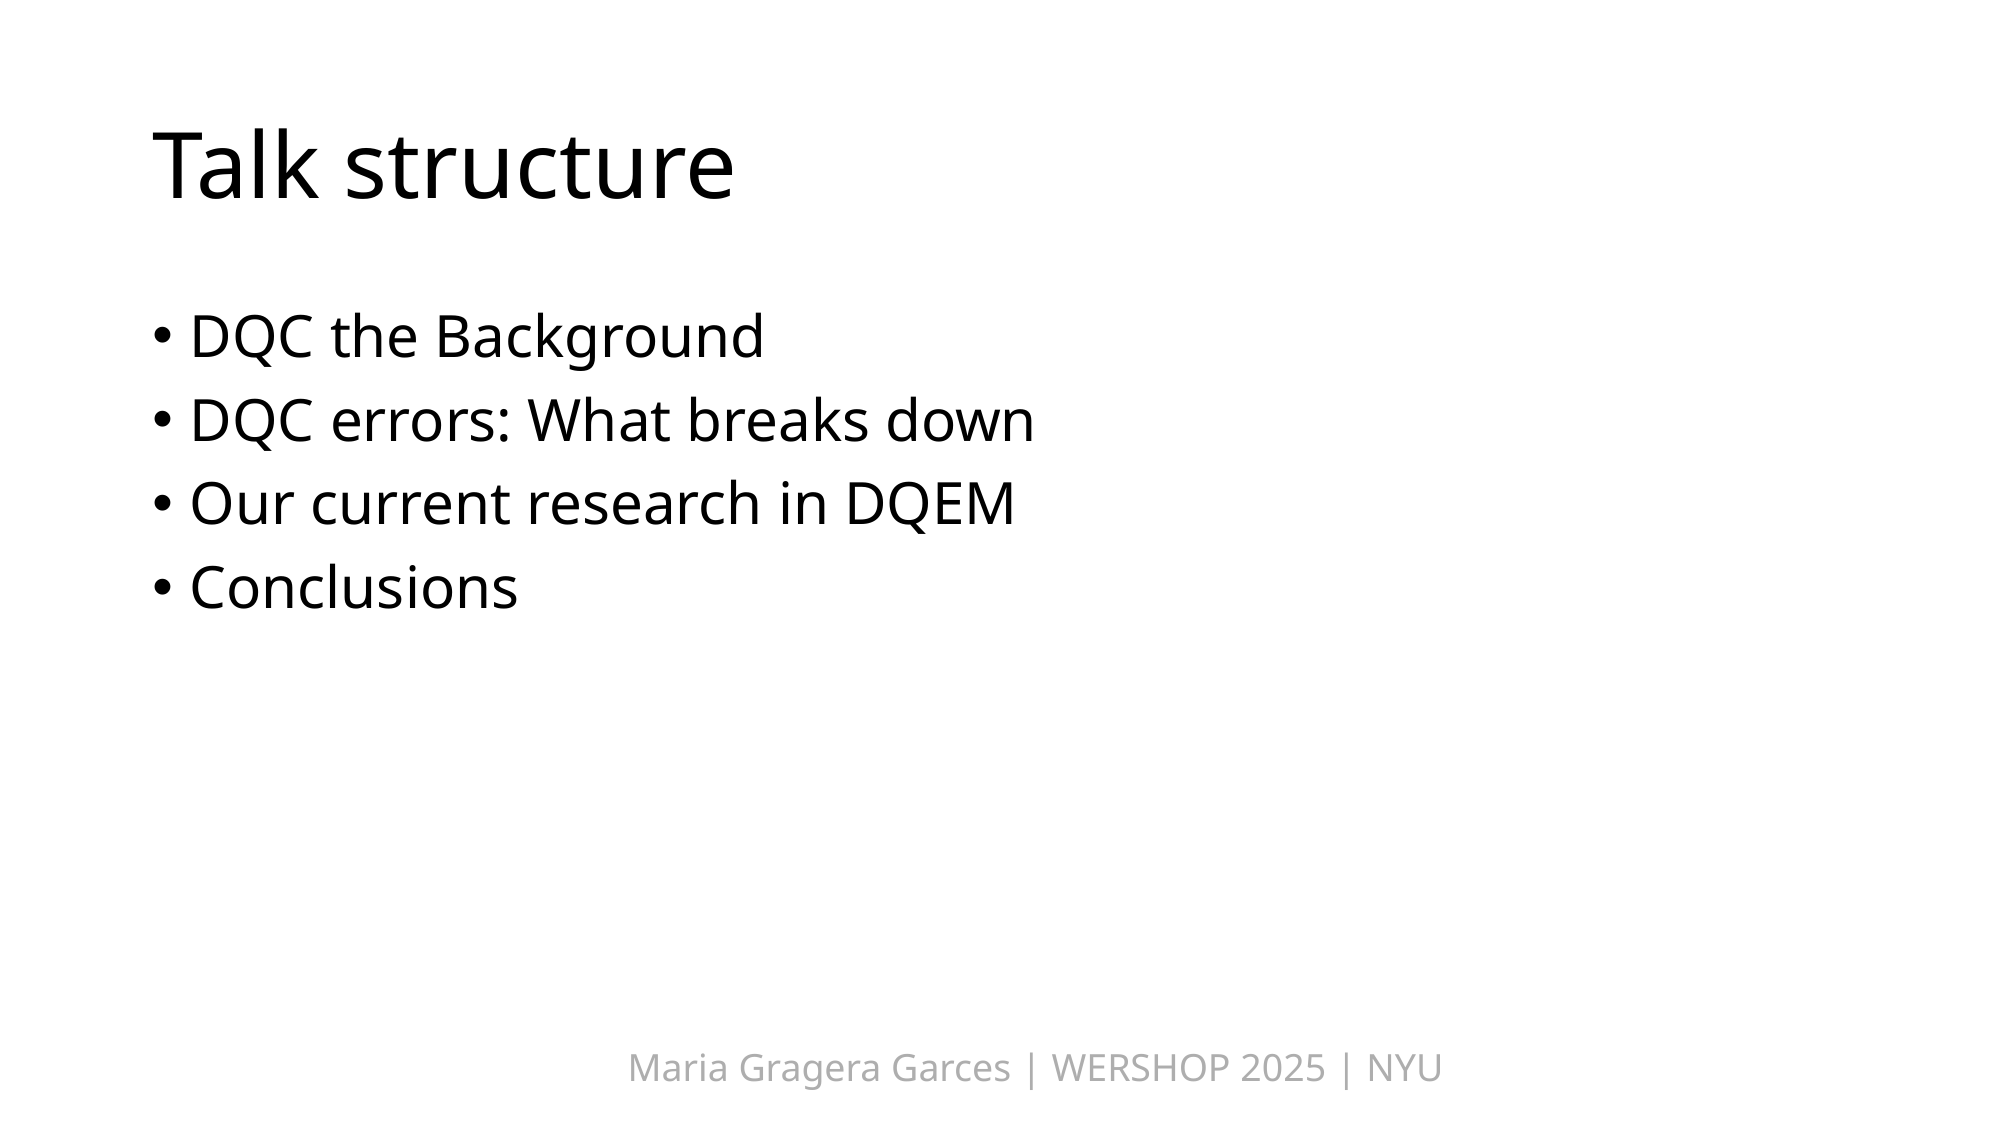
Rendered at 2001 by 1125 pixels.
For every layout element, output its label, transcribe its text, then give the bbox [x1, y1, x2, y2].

list DQC the Background DQC errors: What breaks down Our current research in DQEM Conclusions [137, 299, 1863, 1014]
text_box Maria Gragera Garces | WERSHOP 2025 | NYU [137, 1036, 1935, 1097]
title Talk structure [137, 59, 1863, 278]
